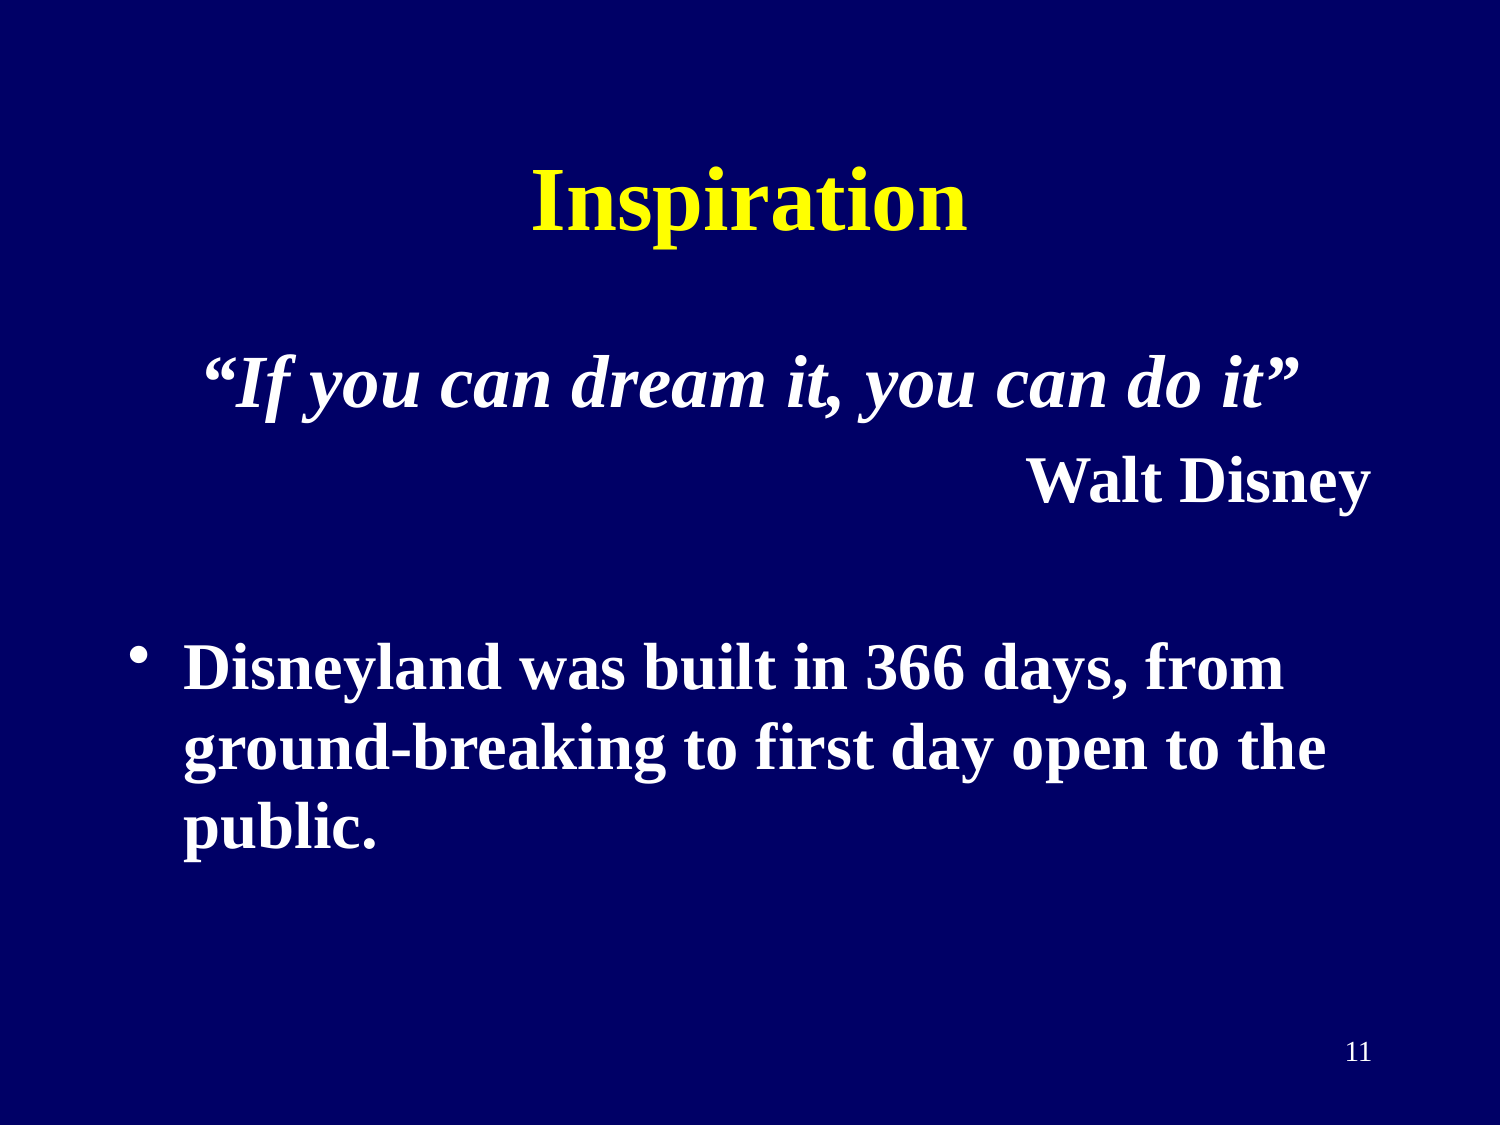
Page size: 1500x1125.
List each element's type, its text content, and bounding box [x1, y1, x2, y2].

list “If you can dream it, you can do it” Walt Disney Disneyland was built in 366 days, from ground-breaking to first day open to the public. [112, 324, 1388, 1000]
title Inspiration [112, 99, 1388, 288]
slide_number 11 [1074, 1025, 1388, 1100]
